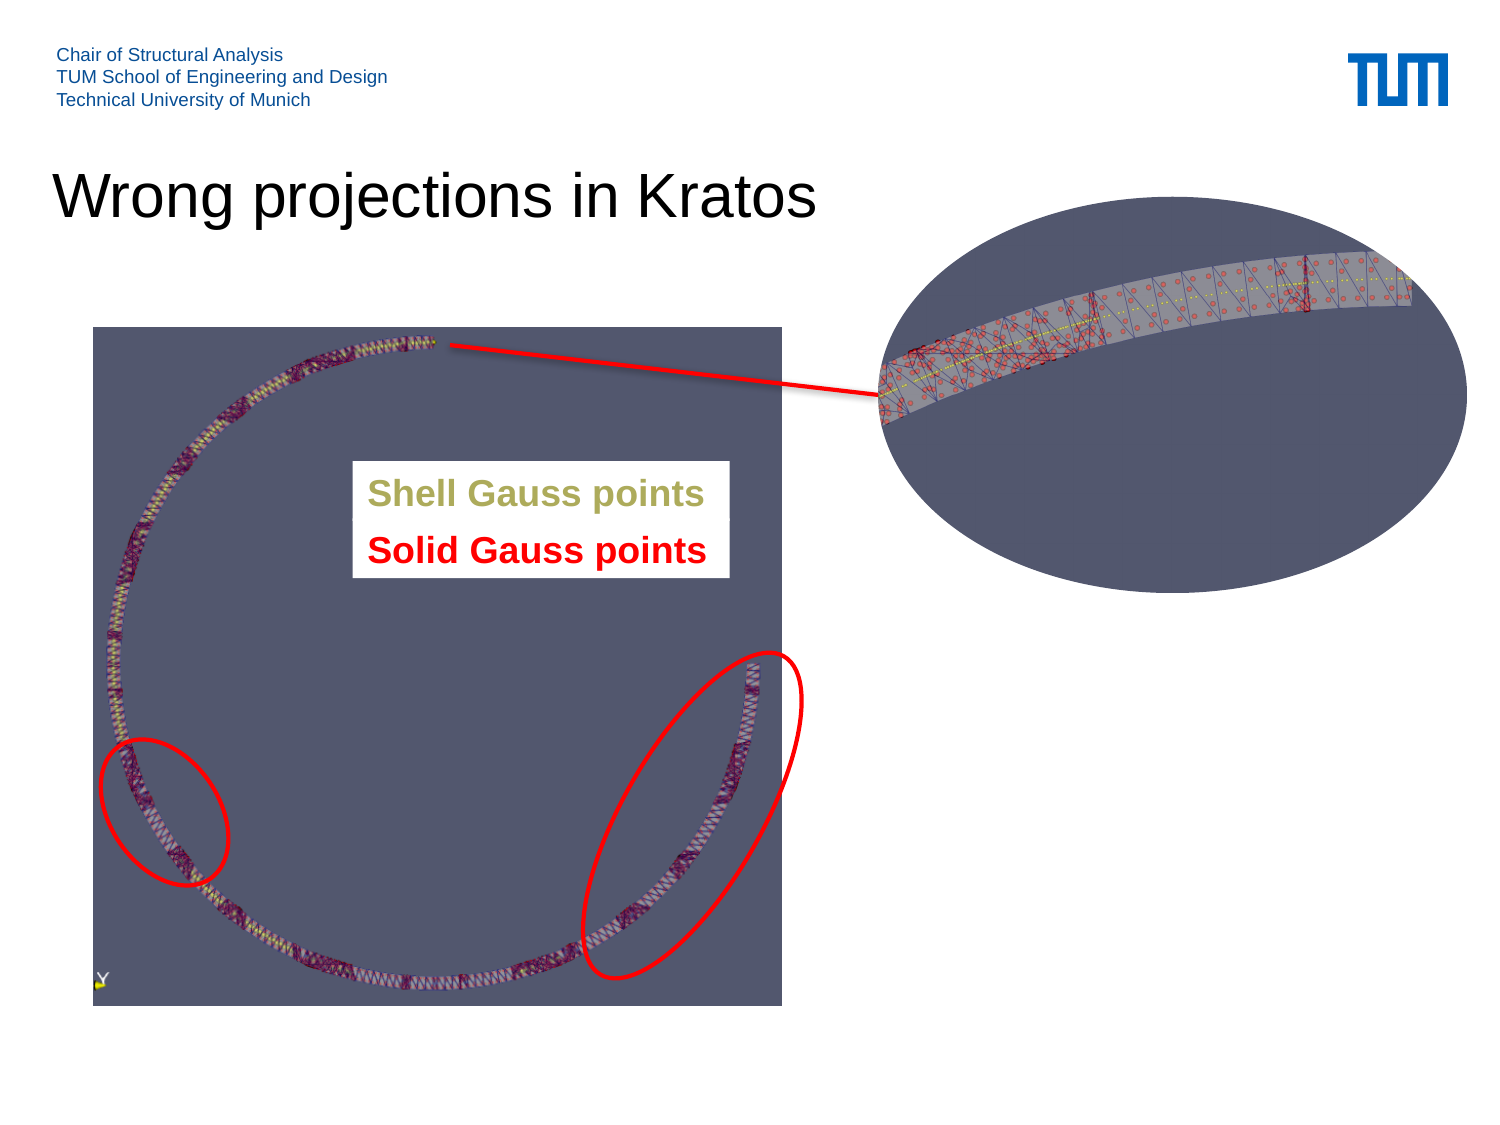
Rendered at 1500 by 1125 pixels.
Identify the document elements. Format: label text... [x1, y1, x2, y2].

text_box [449, 344, 879, 396]
title Wrong projections in Kratos [52, 162, 1449, 231]
text_box [787, 655, 804, 781]
picture [92, 327, 783, 1006]
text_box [352, 460, 730, 580]
picture [877, 196, 1468, 594]
